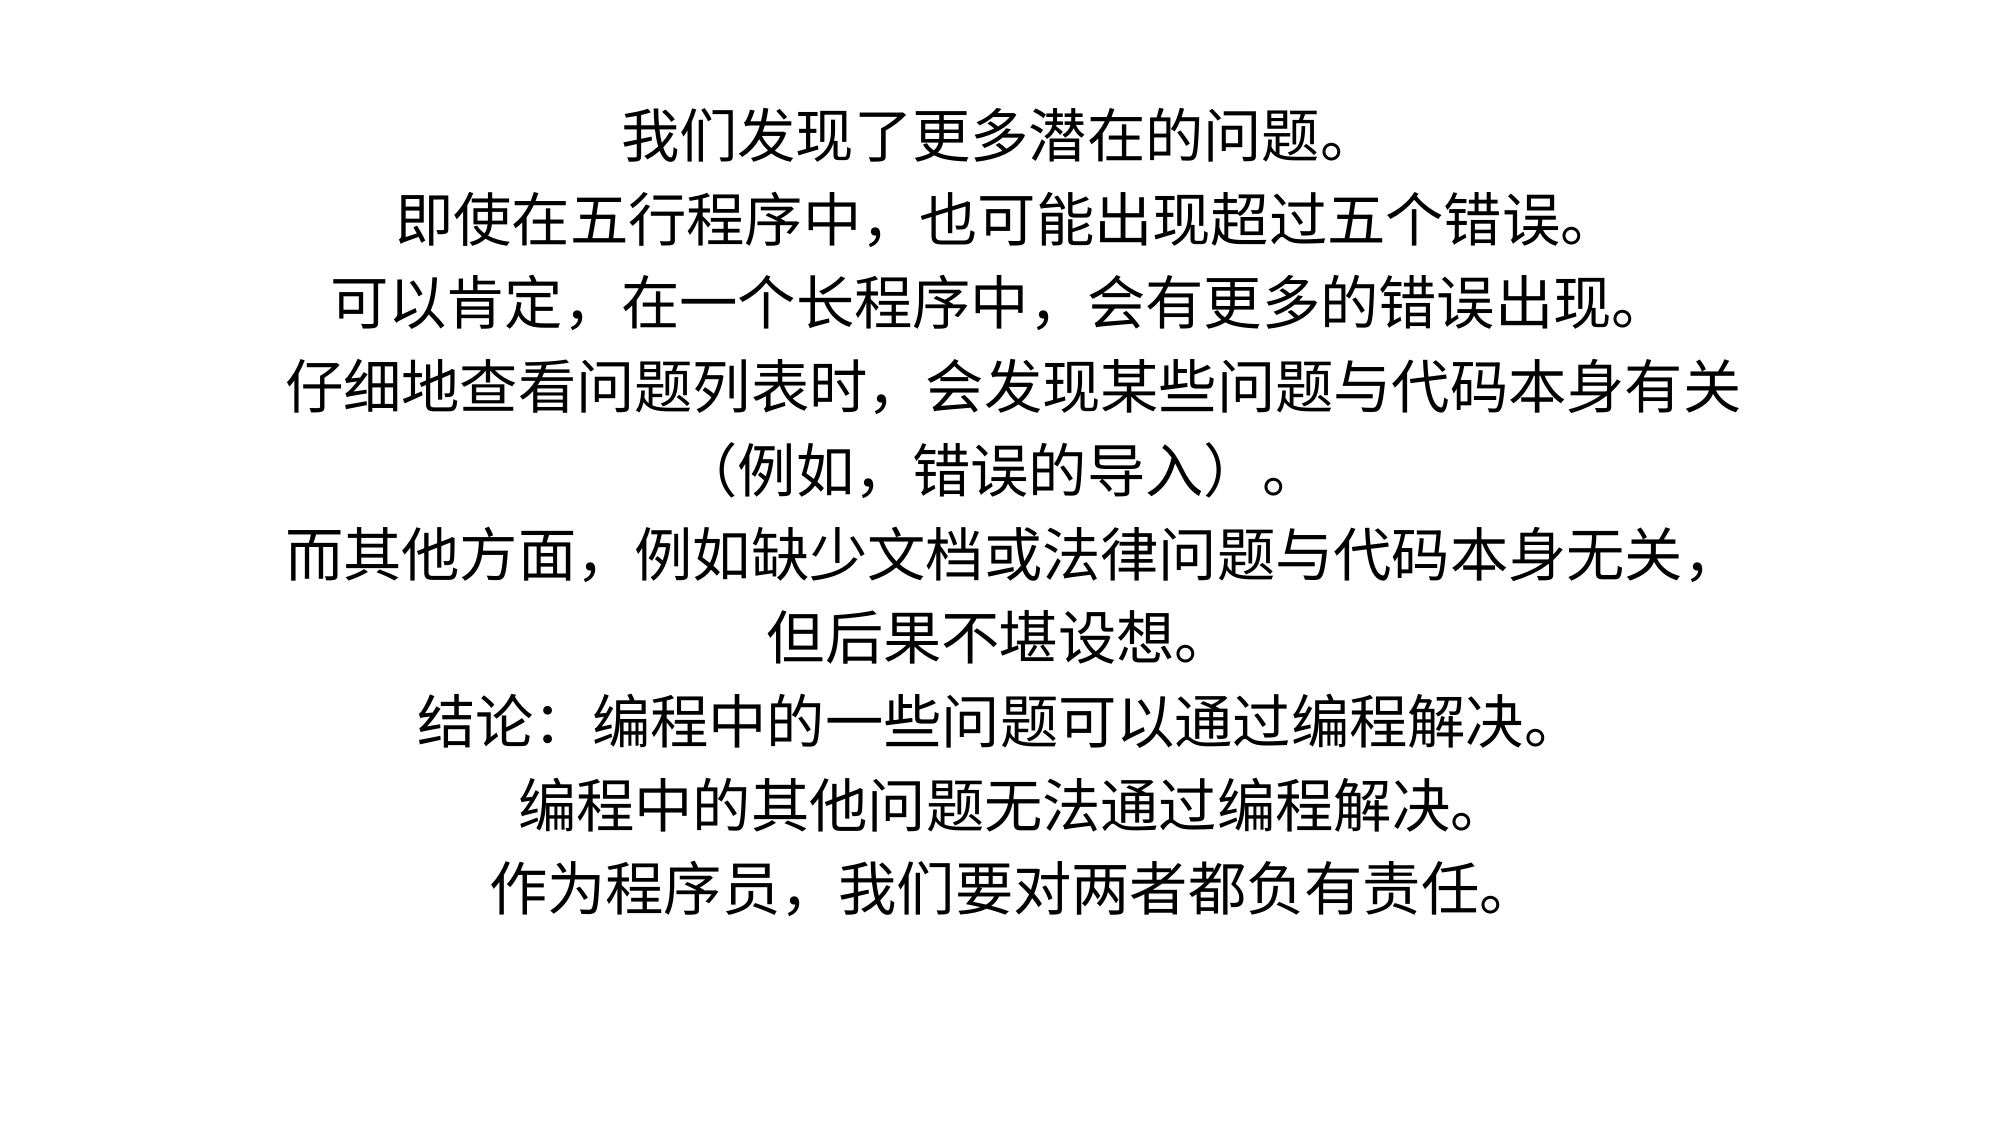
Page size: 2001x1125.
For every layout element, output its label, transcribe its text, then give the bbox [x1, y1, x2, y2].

list 我们发现了更多潜在的问题。 即使在五行程序中，也可能出现超过五个错误。 可以肯定，在一个长程序中，会有更多的错误出现。 仔细地查看问题列表时，会发现某些问题与代码本身有关 （例如，错误的导入）。 而其他方面，例如缺少文档或法律问题与代码本身无关， 但后果不堪设想。 结论：编程中的一些问题可以通过编程解决。 编程中的其他问题无法通过编程解决。 作为程序员，我们要对两者都负有责任。 [137, 99, 1863, 1036]
